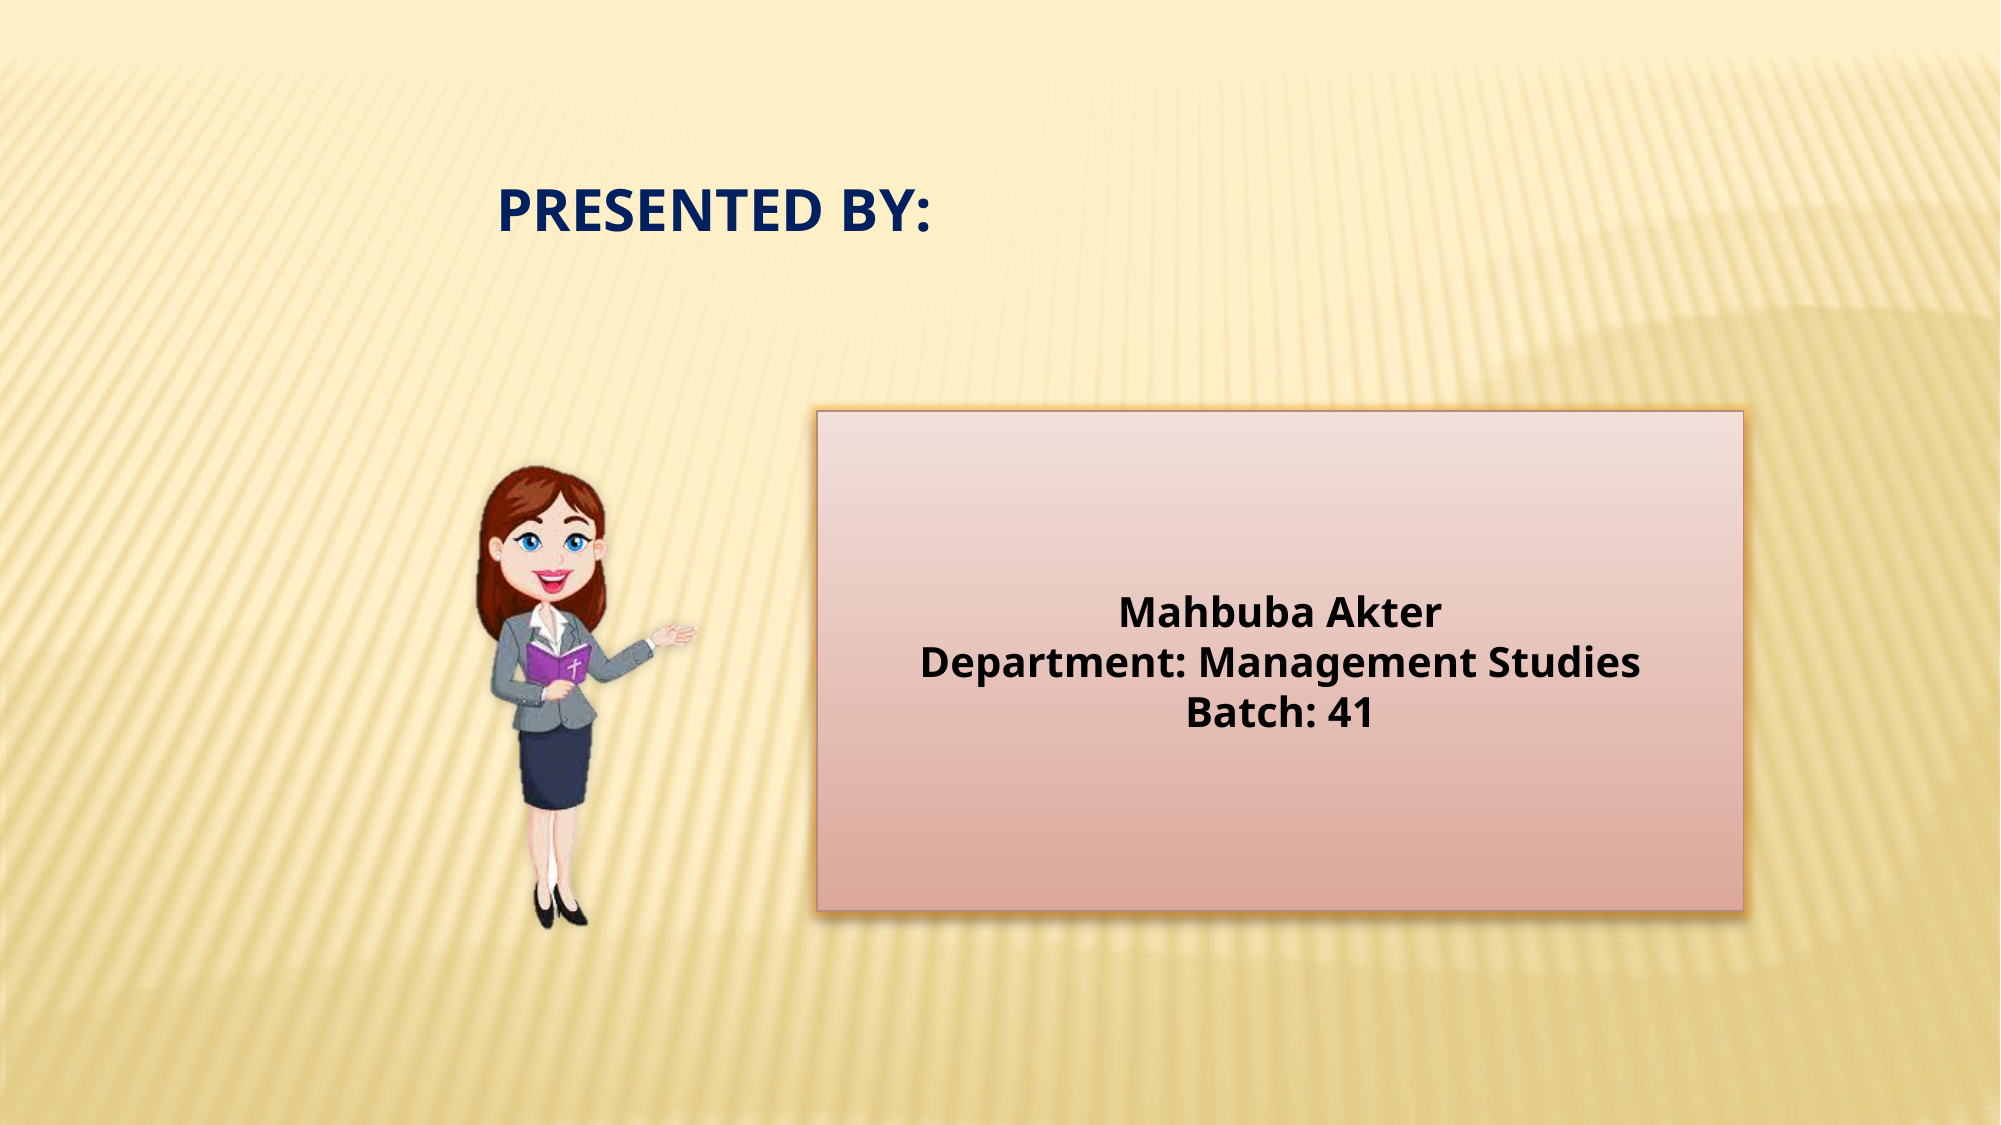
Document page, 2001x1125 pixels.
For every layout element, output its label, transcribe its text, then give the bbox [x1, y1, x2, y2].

picture [474, 465, 698, 930]
text_box Presented By: [276, 163, 1152, 252]
text_box Mahbuba Akter Department: Management Studies Batch: 41 [816, 410, 1744, 912]
